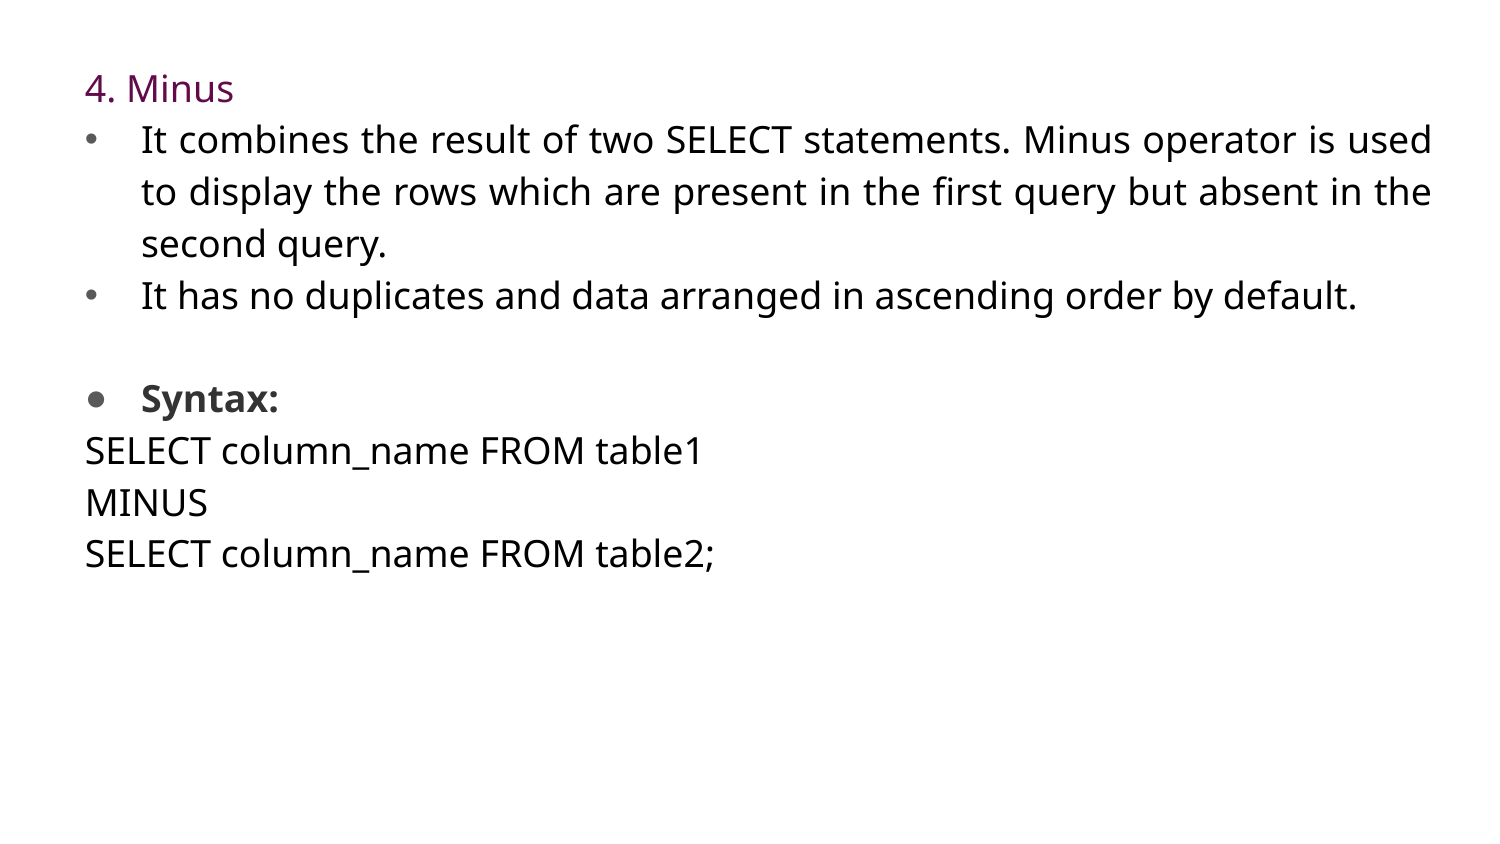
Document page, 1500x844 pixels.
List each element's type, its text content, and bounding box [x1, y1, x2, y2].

list 4. Minus It combines the result of two SELECT statements. Minus operator is used to display the rows which are present in the first query but absent in the second query. It has no duplicates and data arranged in ascending order by default. Syntax: SELECT column_name FROM table1 MINUS SELECT column_name FROM table2; [51, 42, 1449, 750]
